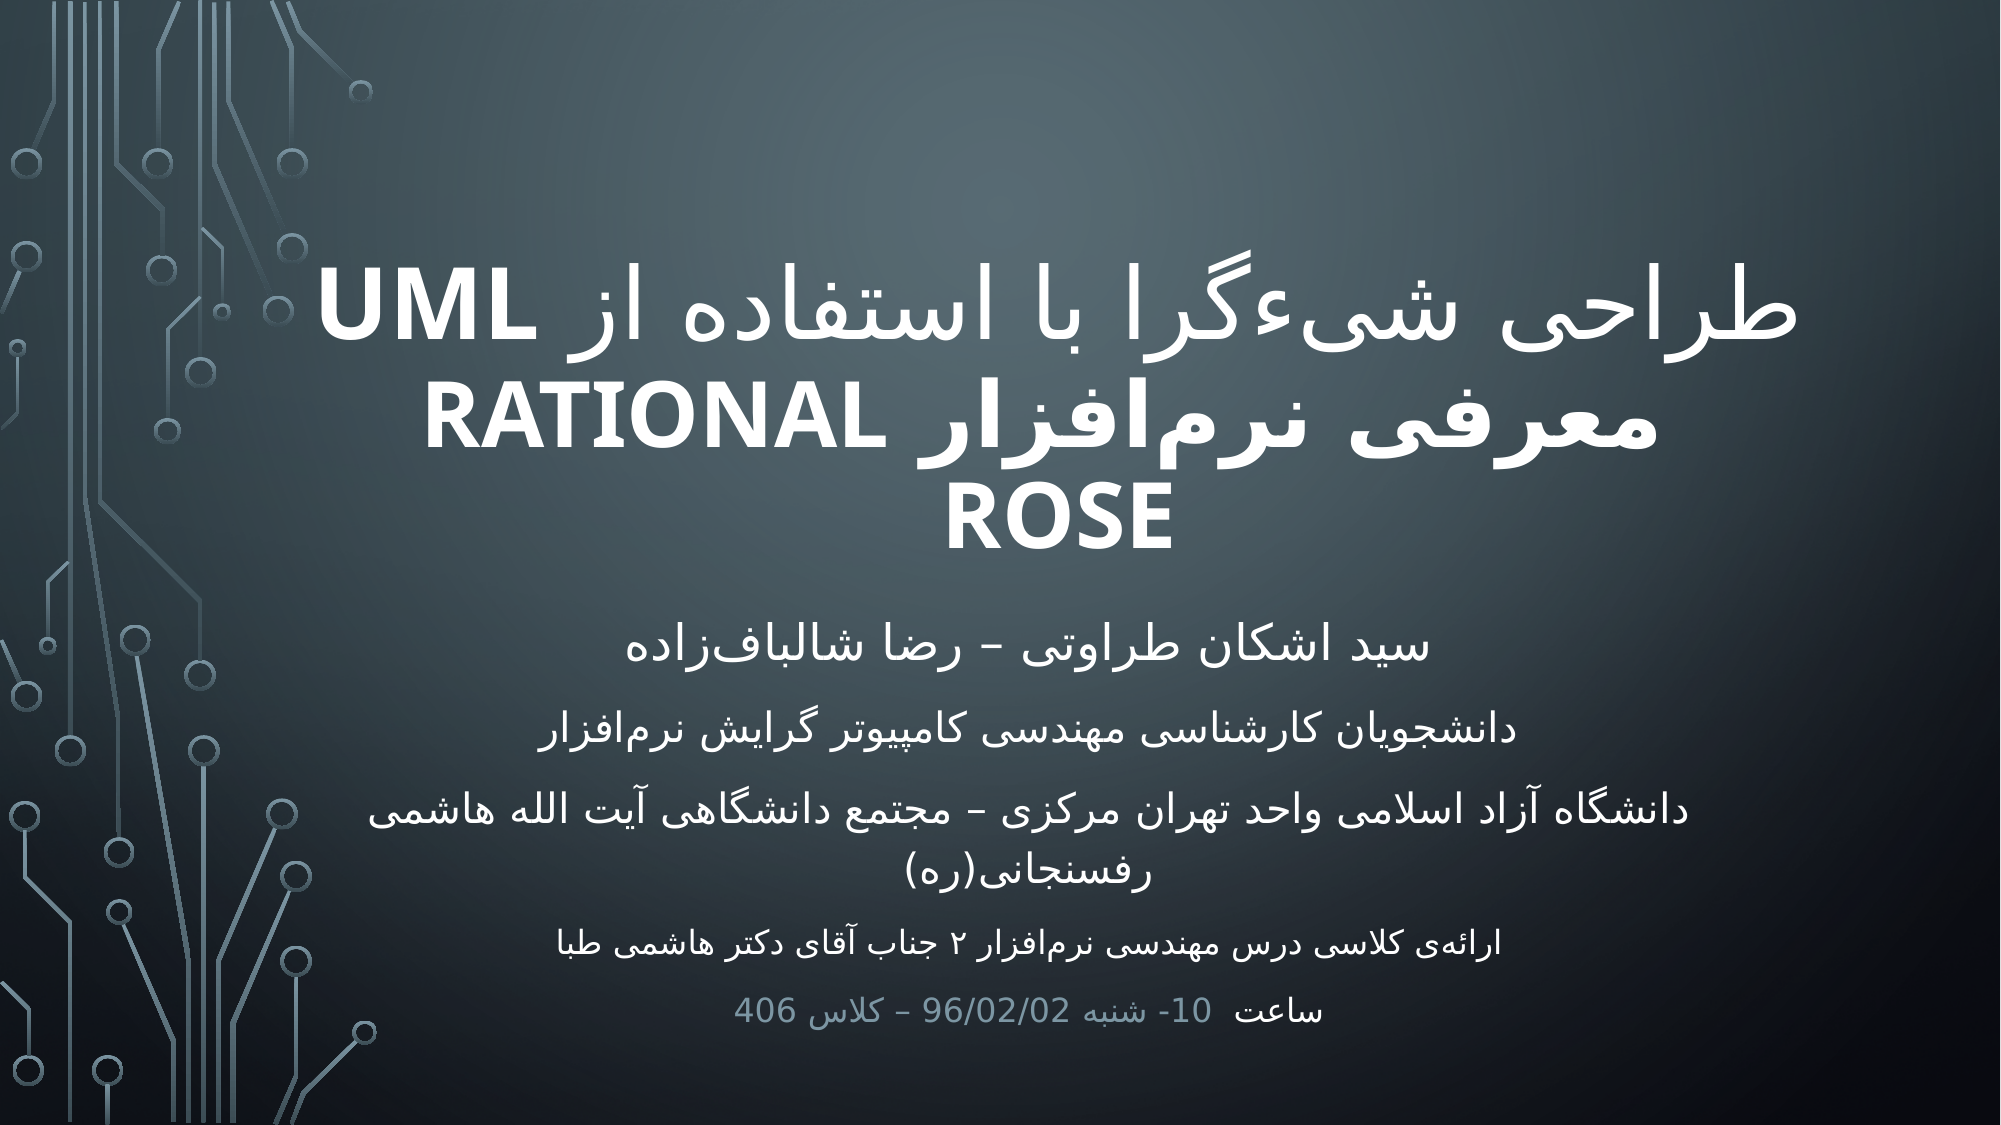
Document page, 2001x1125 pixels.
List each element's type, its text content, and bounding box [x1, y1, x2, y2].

subtitle سید اشکان طراوتی – رضا شالباف‌زاده دانشجویان کارشناسی مهندسی کامپیوتر گرایش نرم‌افزار دانشگاه آزاد اسلامی واحد تهران مرکزی – مجتمع دانشگاهی آیت الله هاشمی رفسنجانی(ره) ارائه‌ی کلاسی درس مهندسی نرم‌افزار ۲ جناب آقای دکتر هاشمی طبا ساعت 10- شنبه 96/02/02 – کلاس 406 [307, 590, 1750, 984]
title طراحی شیءگرا با استفاده از UML معرفی نرم‌افزار Rational Rose [287, 184, 1832, 576]
